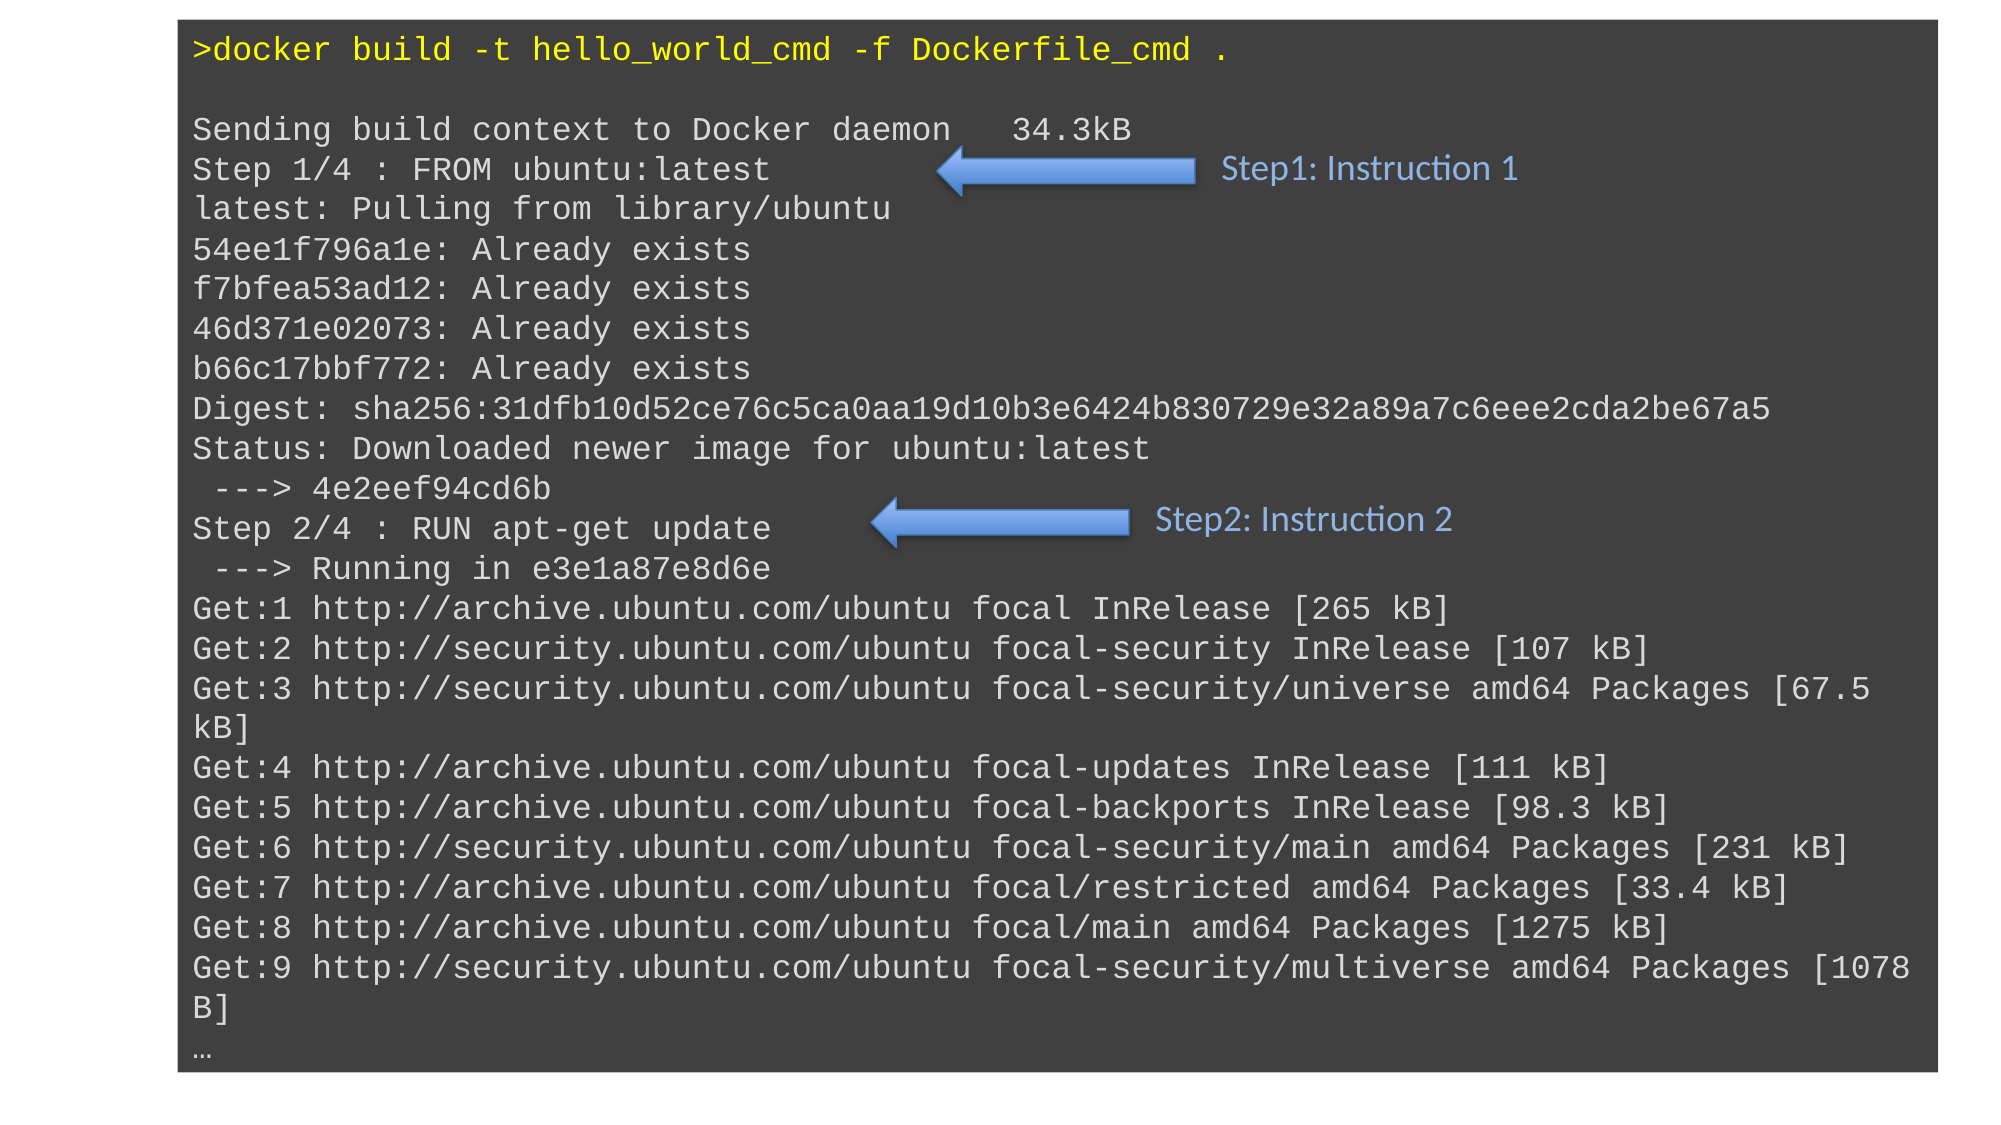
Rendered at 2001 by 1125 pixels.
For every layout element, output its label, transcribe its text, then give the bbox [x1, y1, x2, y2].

text_box [870, 496, 1130, 549]
text_box Step1: Instruction 1 [1206, 135, 1535, 196]
text_box >docker build -t hello_world_cmd -f Dockerfile_cmd . Sending build context to Docker daemon 34.3kB Step 1/4 : FROM ubuntu:latest latest: Pulling from library/ubuntu 54ee1f796a1e: Already exists f7bfea53ad12: Already exists 46d371e02073: Already exists b66c17bbf772: Already exists Digest: sha256:31dfb10d52ce76c5ca0aa19d10b3e6424b830729e32a89a7c6eee2cda2be67a5 Status: Downloaded newer image for ubuntu:latest ---> 4e2eef94cd6b Step 2/4 : RUN apt-get update ---> Running in e3e1a87e8d6e Get:1 http://archive.ubuntu.com/ubuntu focal InRelease [265 kB] Get:2 http://security.ubuntu.com/ubuntu focal-security InRelease [107 kB] Get:3 http://security.ubuntu.com/ubuntu focal-security/universe amd64 Packages [67.5 kB] Get:4 http://archive.ubuntu.com/ubuntu focal-updates InRelease [111 kB] Get:5 http://archive.ubuntu.com/ubuntu focal-backports InRelease [98.3 kB] Get:6 http://security.ubuntu.com/ubuntu focal-security/main amd64 Packages [231 kB] Get:7 http://archive.ubuntu.com/ubuntu focal/restricted amd64 Packages [33.4 kB] Get:8 http://archive.ubuntu.com/ubuntu focal/main amd64 Packages [1275 kB] Get:9 http://security.ubuntu.com/ubuntu focal-security/multiverse amd64 Packages [1078 B] … [177, 19, 1939, 1073]
text_box [936, 145, 1196, 197]
text_box Step2: Instruction 2 [1140, 486, 1469, 547]
